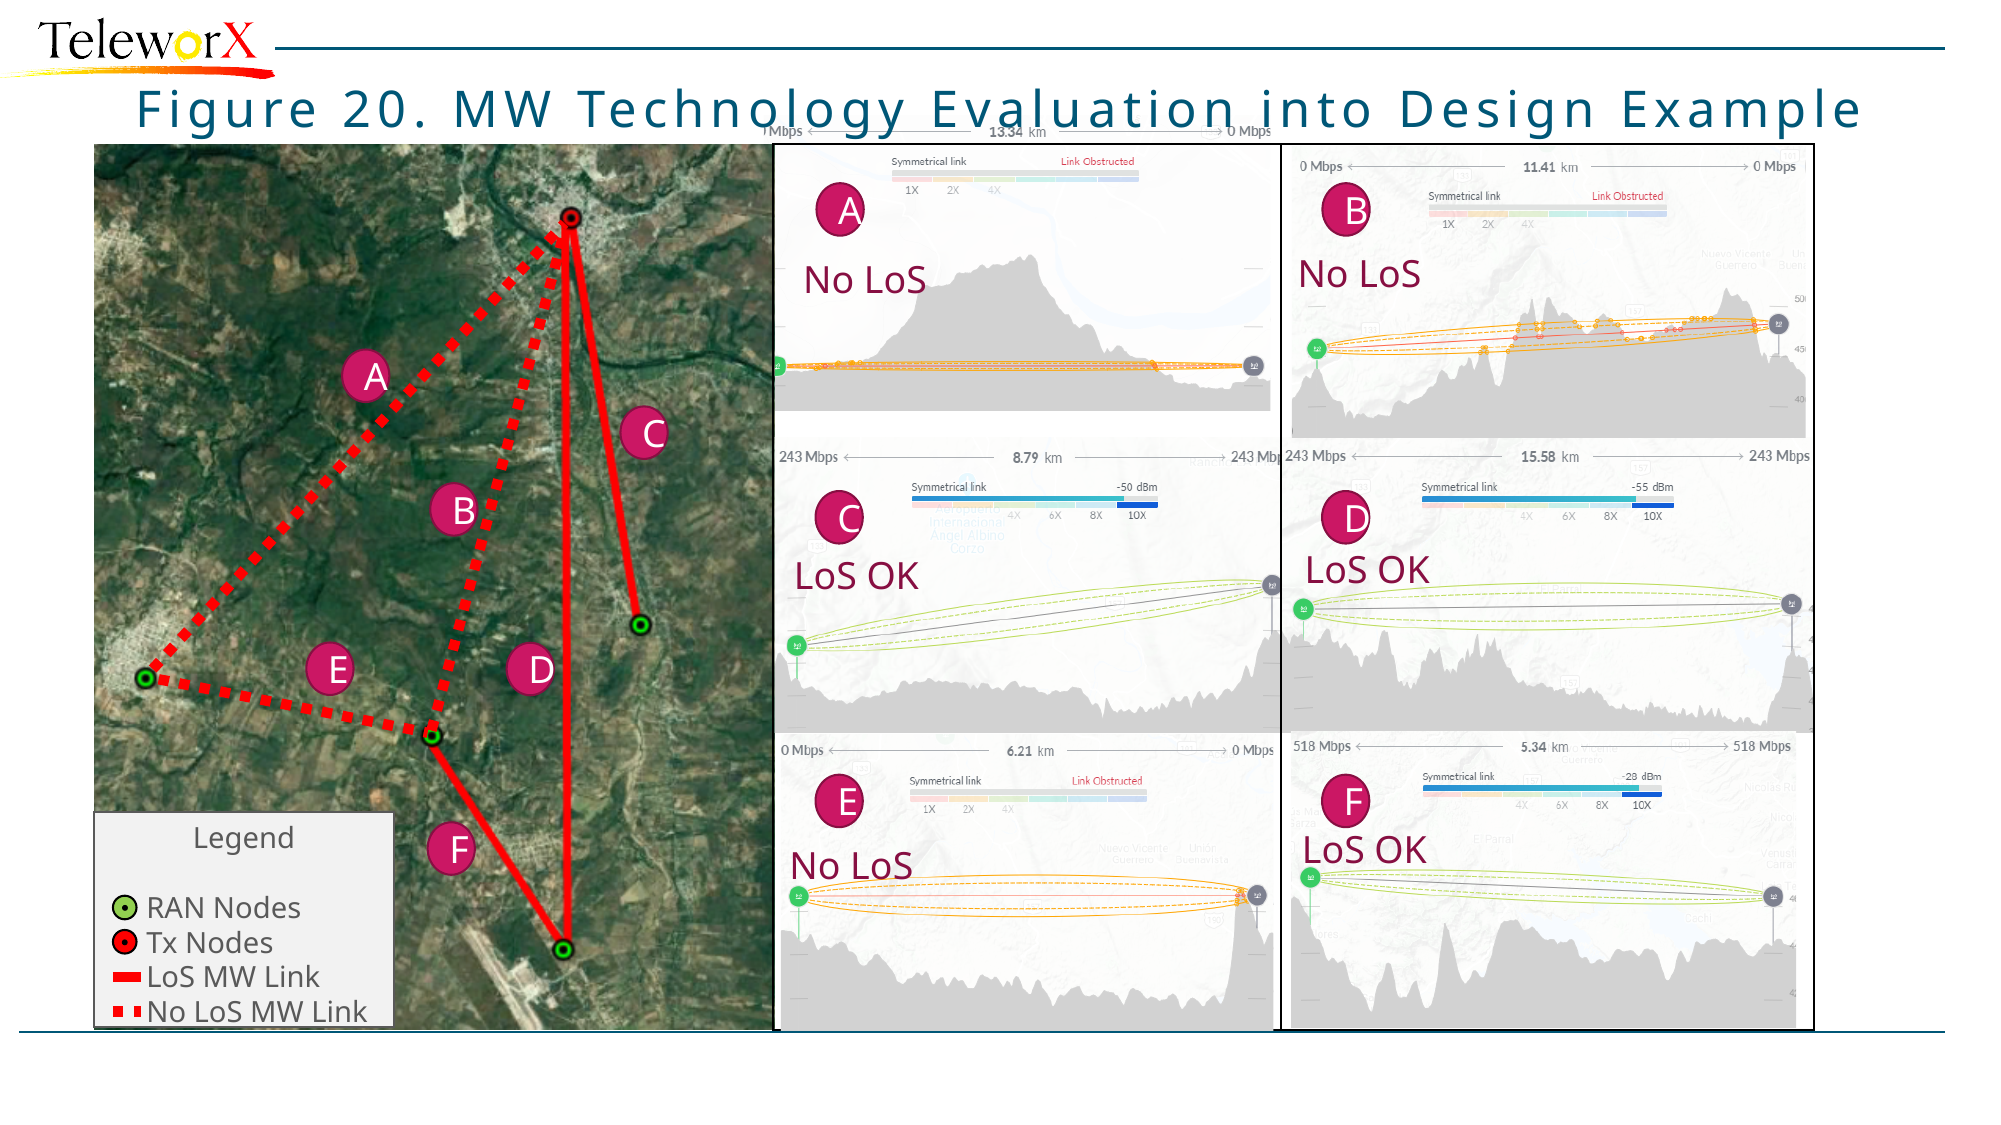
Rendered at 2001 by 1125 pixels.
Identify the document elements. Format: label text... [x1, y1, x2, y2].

title Figure 20. MW Technology Evaluation into Design Example [0, 54, 2000, 145]
picture [849, 115, 863, 123]
picture [812, 115, 826, 123]
picture [1096, 115, 1107, 123]
picture [1059, 115, 1072, 123]
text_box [94, 144, 1814, 1031]
picture [763, 115, 1271, 144]
picture [1005, 115, 1016, 123]
picture [1174, 115, 1188, 123]
picture [0, 17, 276, 54]
picture [763, 115, 770, 123]
